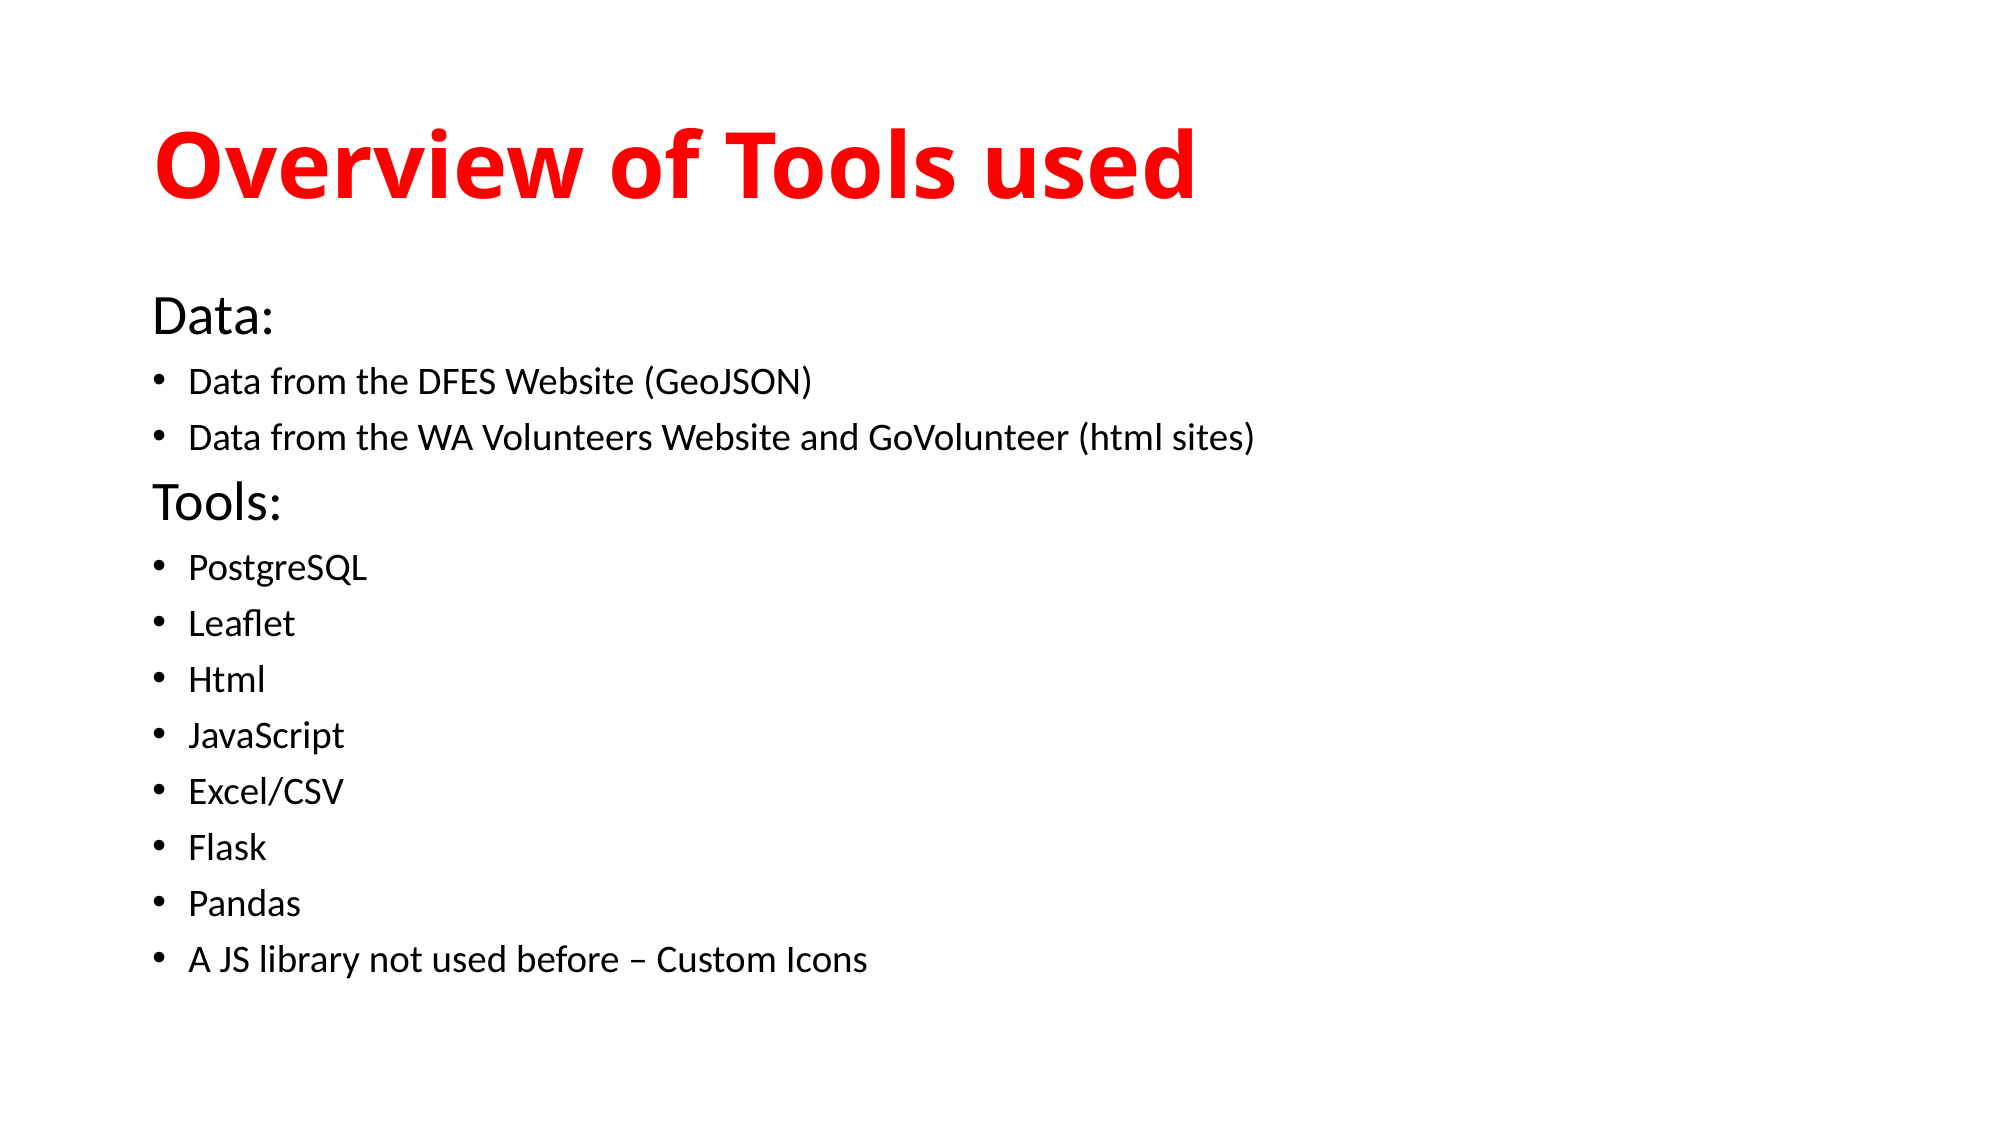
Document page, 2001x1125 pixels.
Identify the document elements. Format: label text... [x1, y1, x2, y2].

title Overview of Tools used [137, 59, 1863, 277]
list Data: Data from the DFES Website (GeoJSON) Data from the WA Volunteers Website and GoVolunteer (html sites) Tools: PostgreSQL Leaflet Html JavaScript Excel/CSV Flask Pandas A JS library not used before – Custom Icons [137, 277, 1863, 992]
